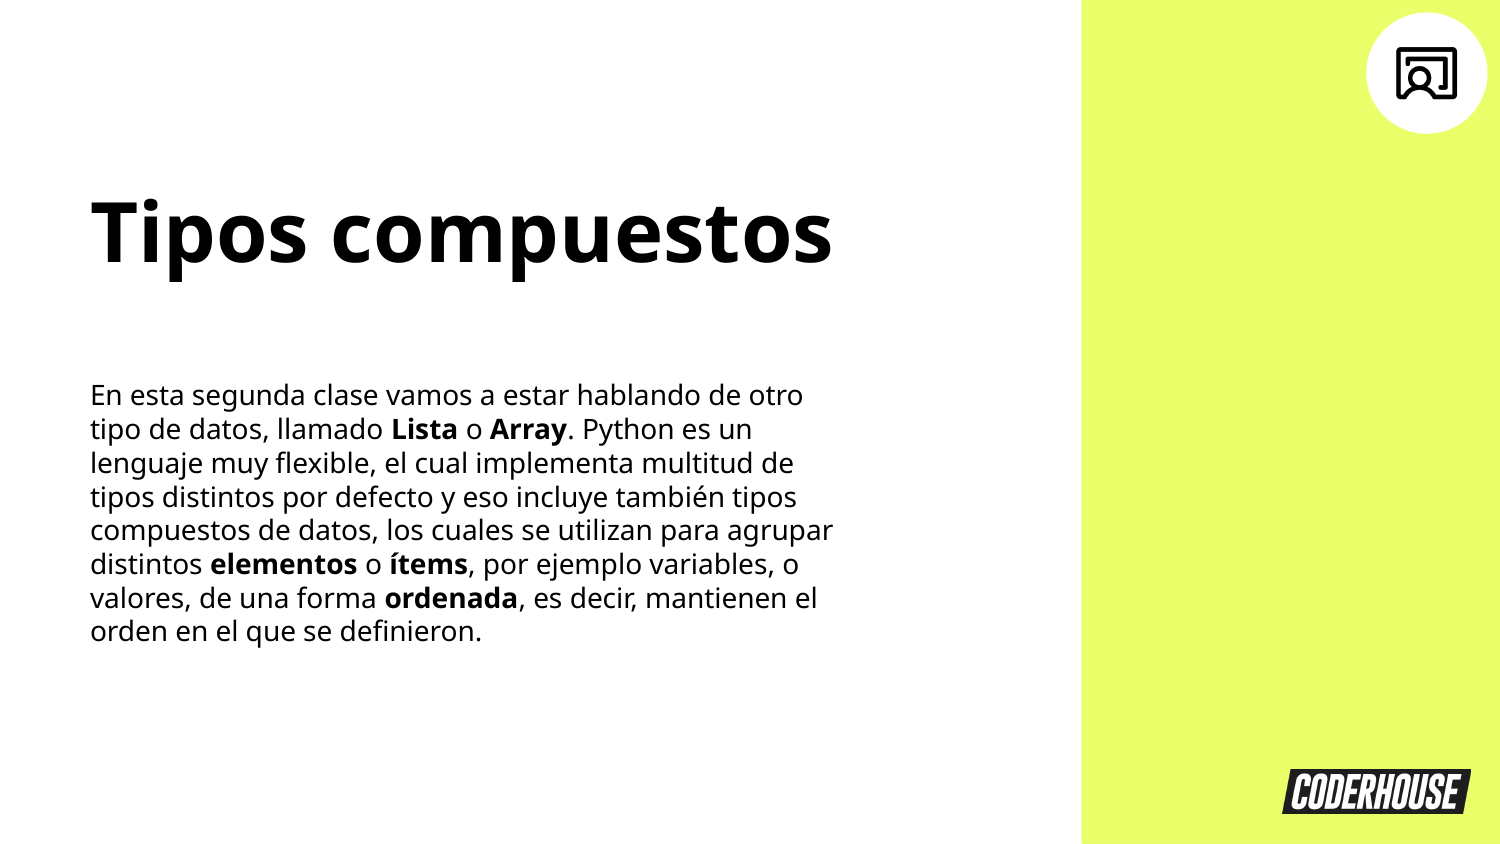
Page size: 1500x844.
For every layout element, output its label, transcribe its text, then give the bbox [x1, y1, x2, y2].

picture [0, 0, 1081, 844]
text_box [1366, 12, 1488, 134]
picture [1281, 769, 1471, 814]
text_box En esta segunda clase vamos a estar hablando de otro tipo de datos, llamado Lista o Array. Python es un lenguaje muy flexible, el cual implementa multitud de tipos distintos por defecto y eso incluye también tipos compuestos de datos, los cuales se utilizan para agrupar distintos elementos o ítems, por ejemplo variables, o valores, de una forma ordenada, es decir, mantienen el orden en el que se definieron. [75, 362, 851, 663]
text_box Tipos compuestos [75, 175, 851, 296]
